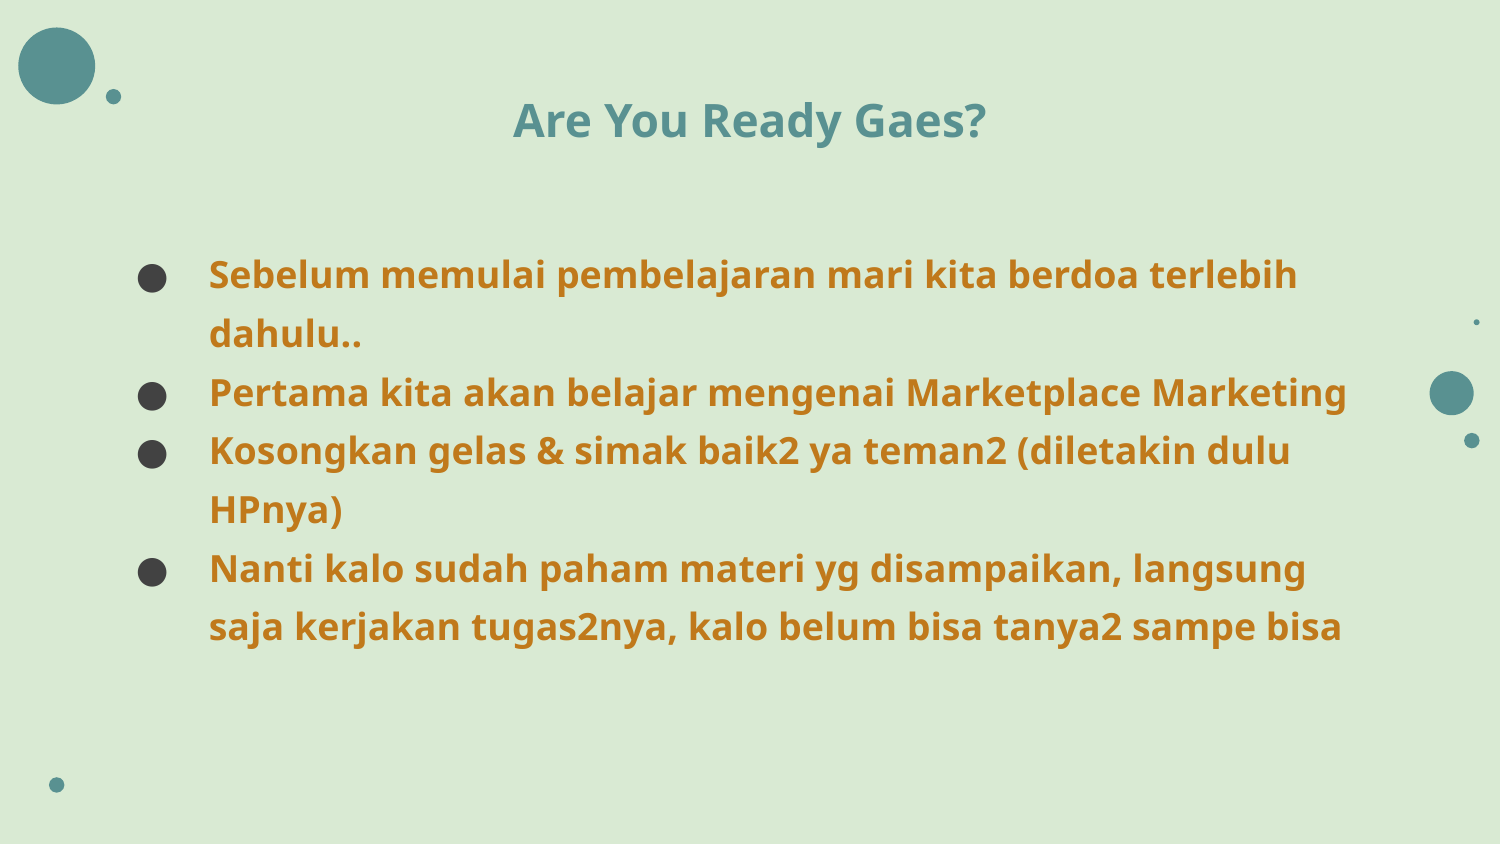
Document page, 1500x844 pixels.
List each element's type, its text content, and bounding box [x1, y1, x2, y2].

title Are You Ready Gaes? [112, 72, 1388, 167]
subtitle Sebelum memulai pembelajaran mari kita berdoa terlebih dahulu.. Pertama kita akan belajar mengenai Marketplace Marketing Kosongkan gelas & simak baik2 ya teman2 (diletakin dulu HPnya) Nanti kalo sudah paham materi yg disampaikan, langsung saja kerjakan tugas2nya, kalo belum bisa tanya2 sampe bisa [118, 167, 1388, 776]
